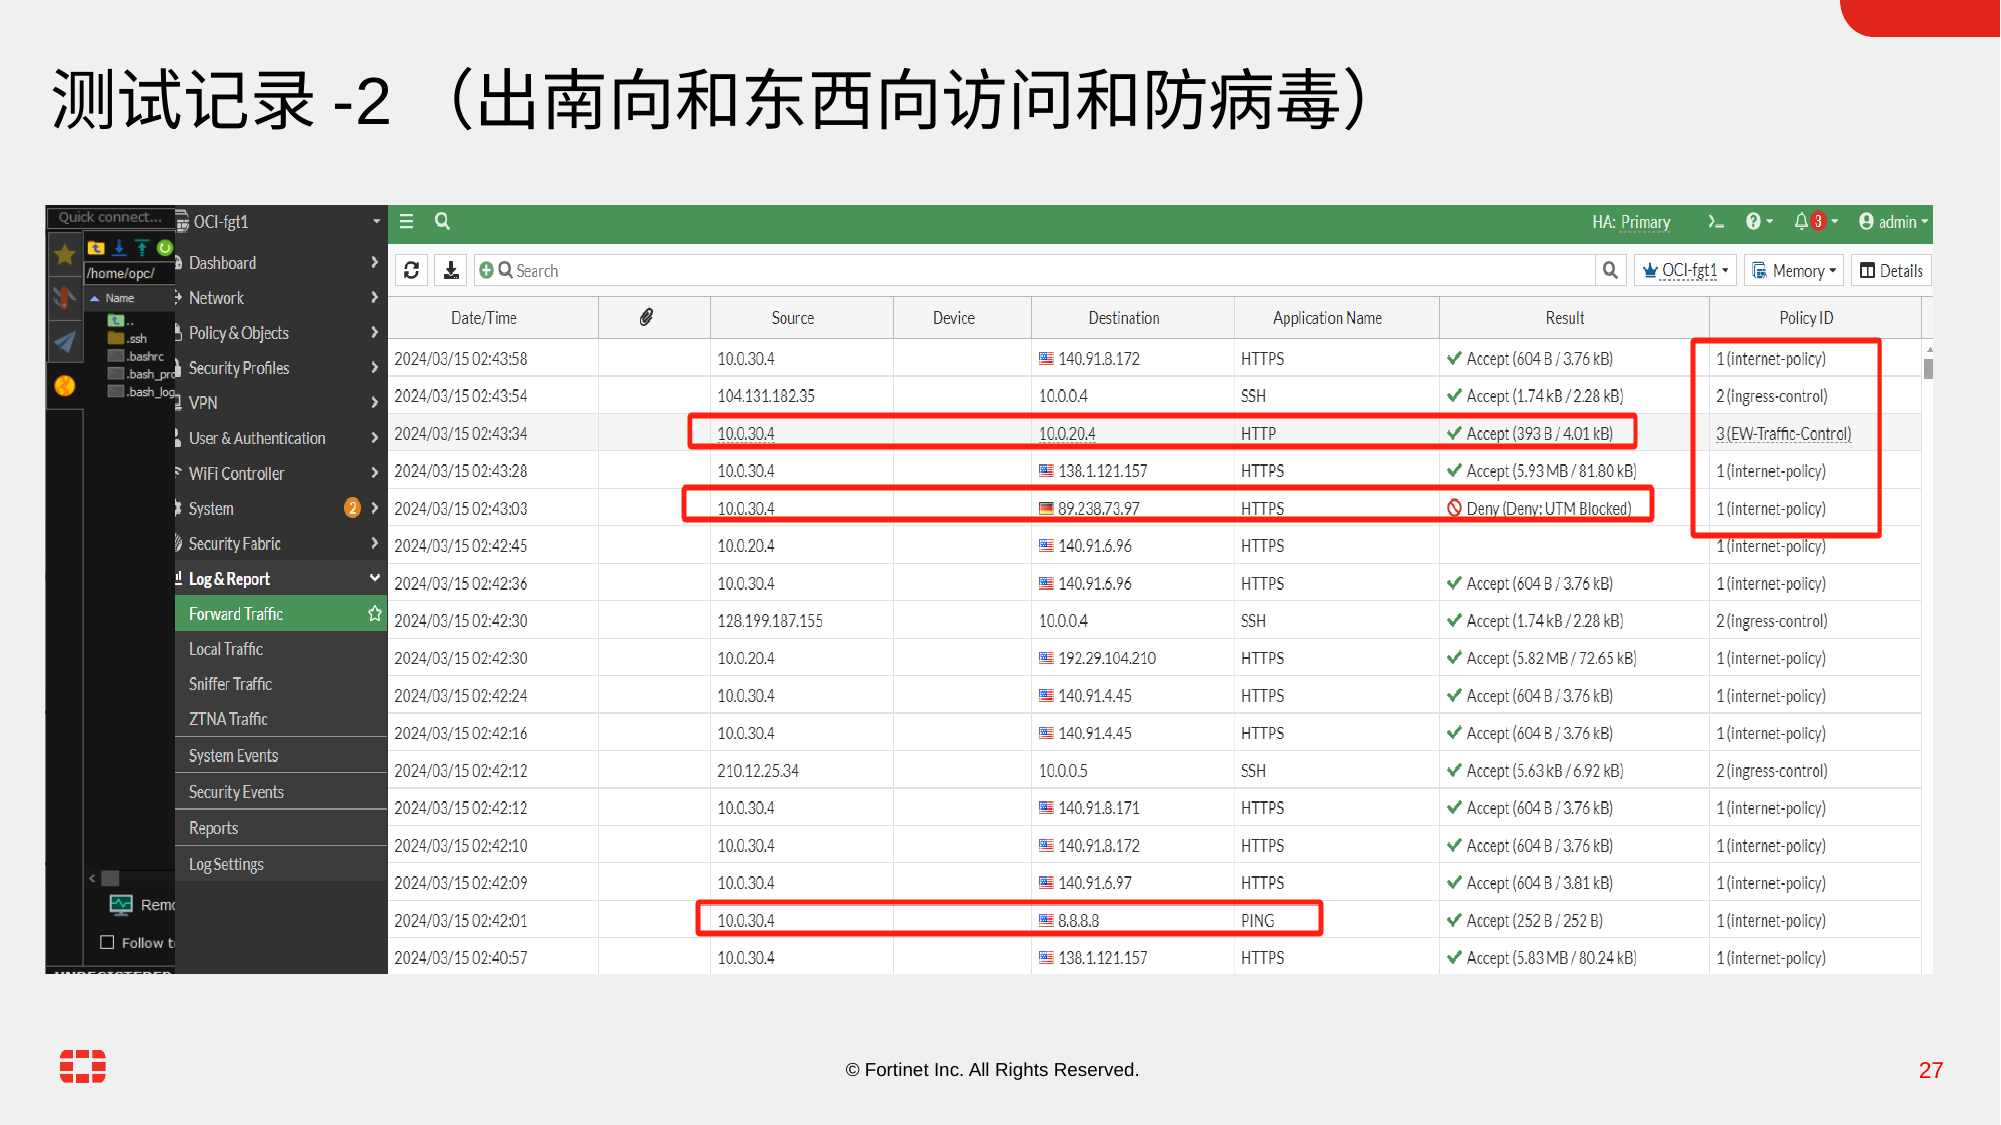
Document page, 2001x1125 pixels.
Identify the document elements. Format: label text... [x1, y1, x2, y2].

picture [45, 205, 1933, 974]
text_box 测试记录-2（出南向和东西向访问和防病毒） [35, 59, 1425, 147]
